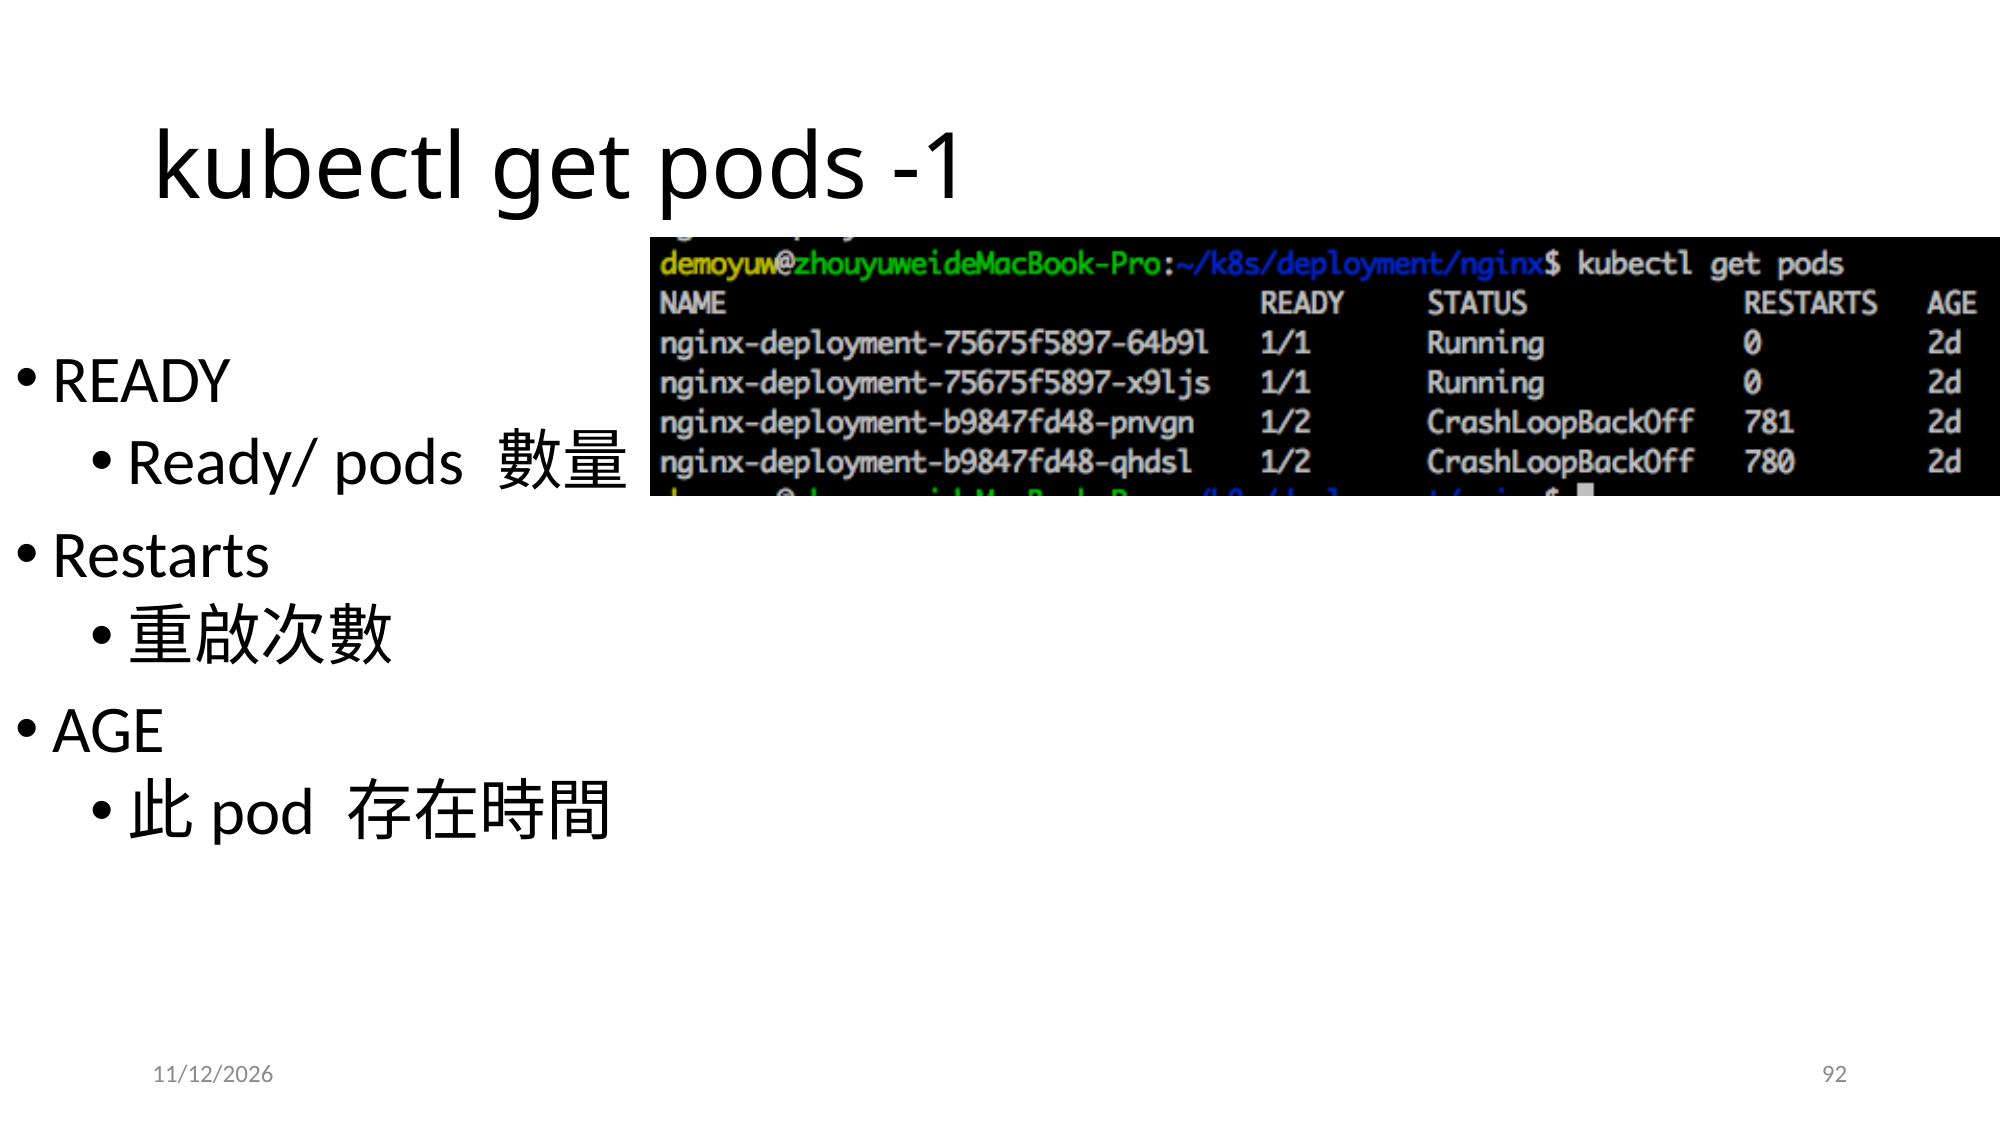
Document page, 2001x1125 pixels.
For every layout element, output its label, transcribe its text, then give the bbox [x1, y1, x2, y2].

list READY Ready/ pods 數量 Restarts 重啟次數 AGE 此pod 存在時間 [0, 337, 1120, 1027]
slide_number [137, 1042, 588, 1103]
title kubectl get pods -1 [137, 59, 1863, 278]
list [650, 237, 2000, 496]
slide_number 92 [1412, 1042, 1863, 1103]
